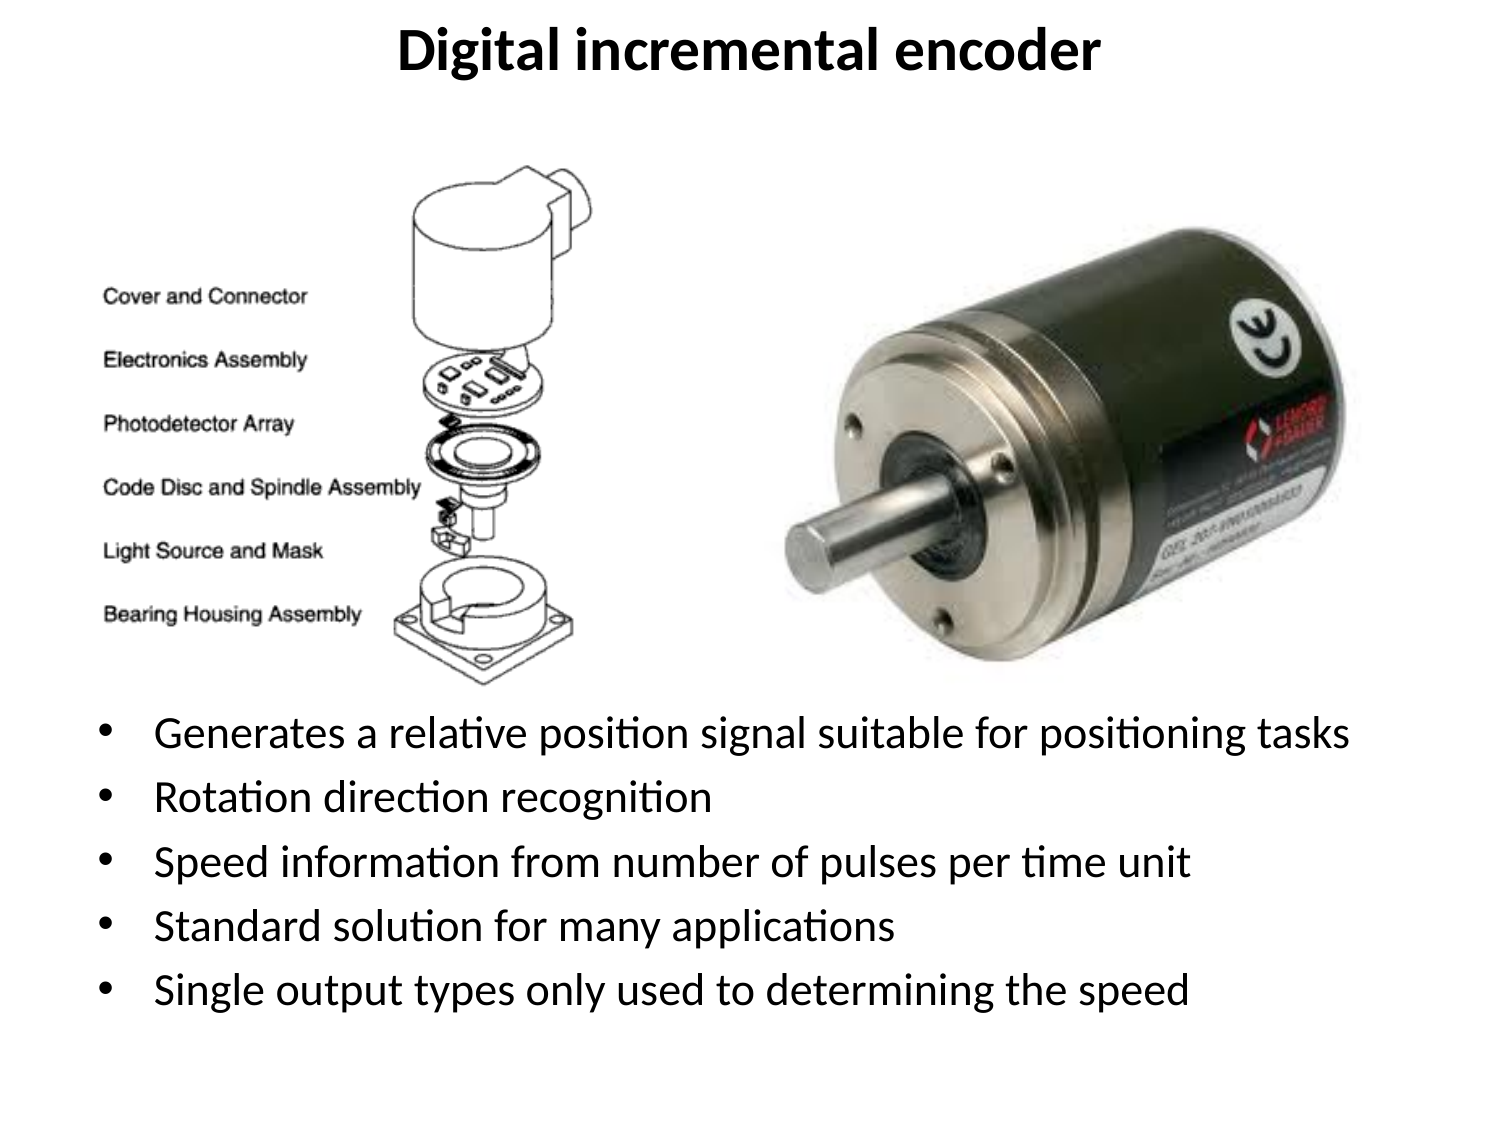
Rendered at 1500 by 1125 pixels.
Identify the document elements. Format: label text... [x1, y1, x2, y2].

picture [98, 156, 606, 694]
picture [746, 205, 1390, 687]
text_box Digital incremental encoder [74, 0, 1425, 92]
list Generates a relative position signal suitable for positioning tasks Rotation direction recognition Speed information from number of pulses per time unit Standard solution for many applications Single output types only used to determining the speed [82, 694, 1433, 1055]
